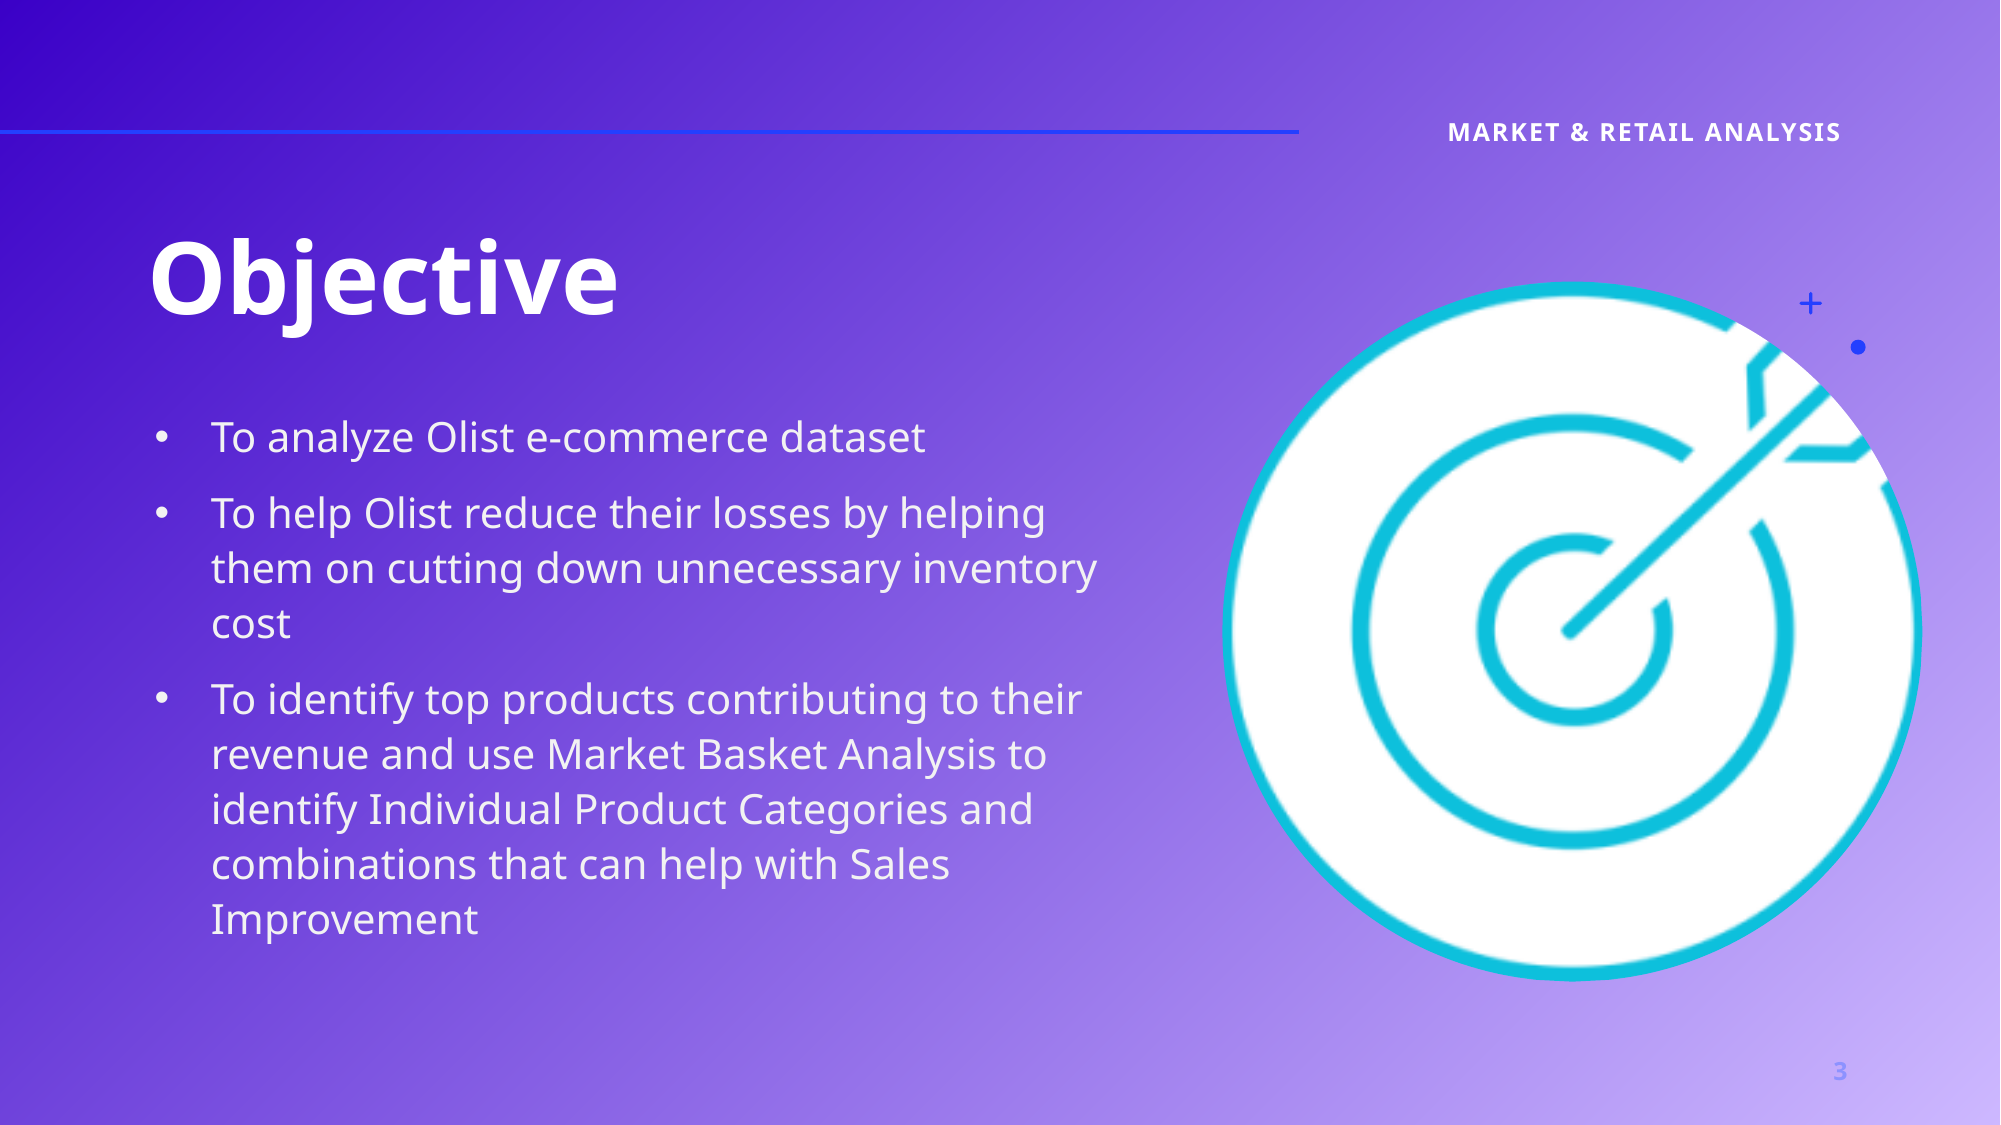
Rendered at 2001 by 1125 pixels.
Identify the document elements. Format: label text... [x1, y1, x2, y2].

footer Market & retail analysis [1306, 101, 1982, 162]
title Objective [131, 218, 1148, 345]
slide_number 3 [1412, 1042, 1863, 1103]
list To analyze Olist e-commerce dataset To help Olist reduce their losses by helping them on cutting down unnecessary inventory cost To identify top products contributing to their revenue and use Market Basket Analysis to identify Individual Product Categories and combinations that can help with Sales Improvement [139, 398, 1155, 1013]
picture [1222, 281, 1923, 982]
